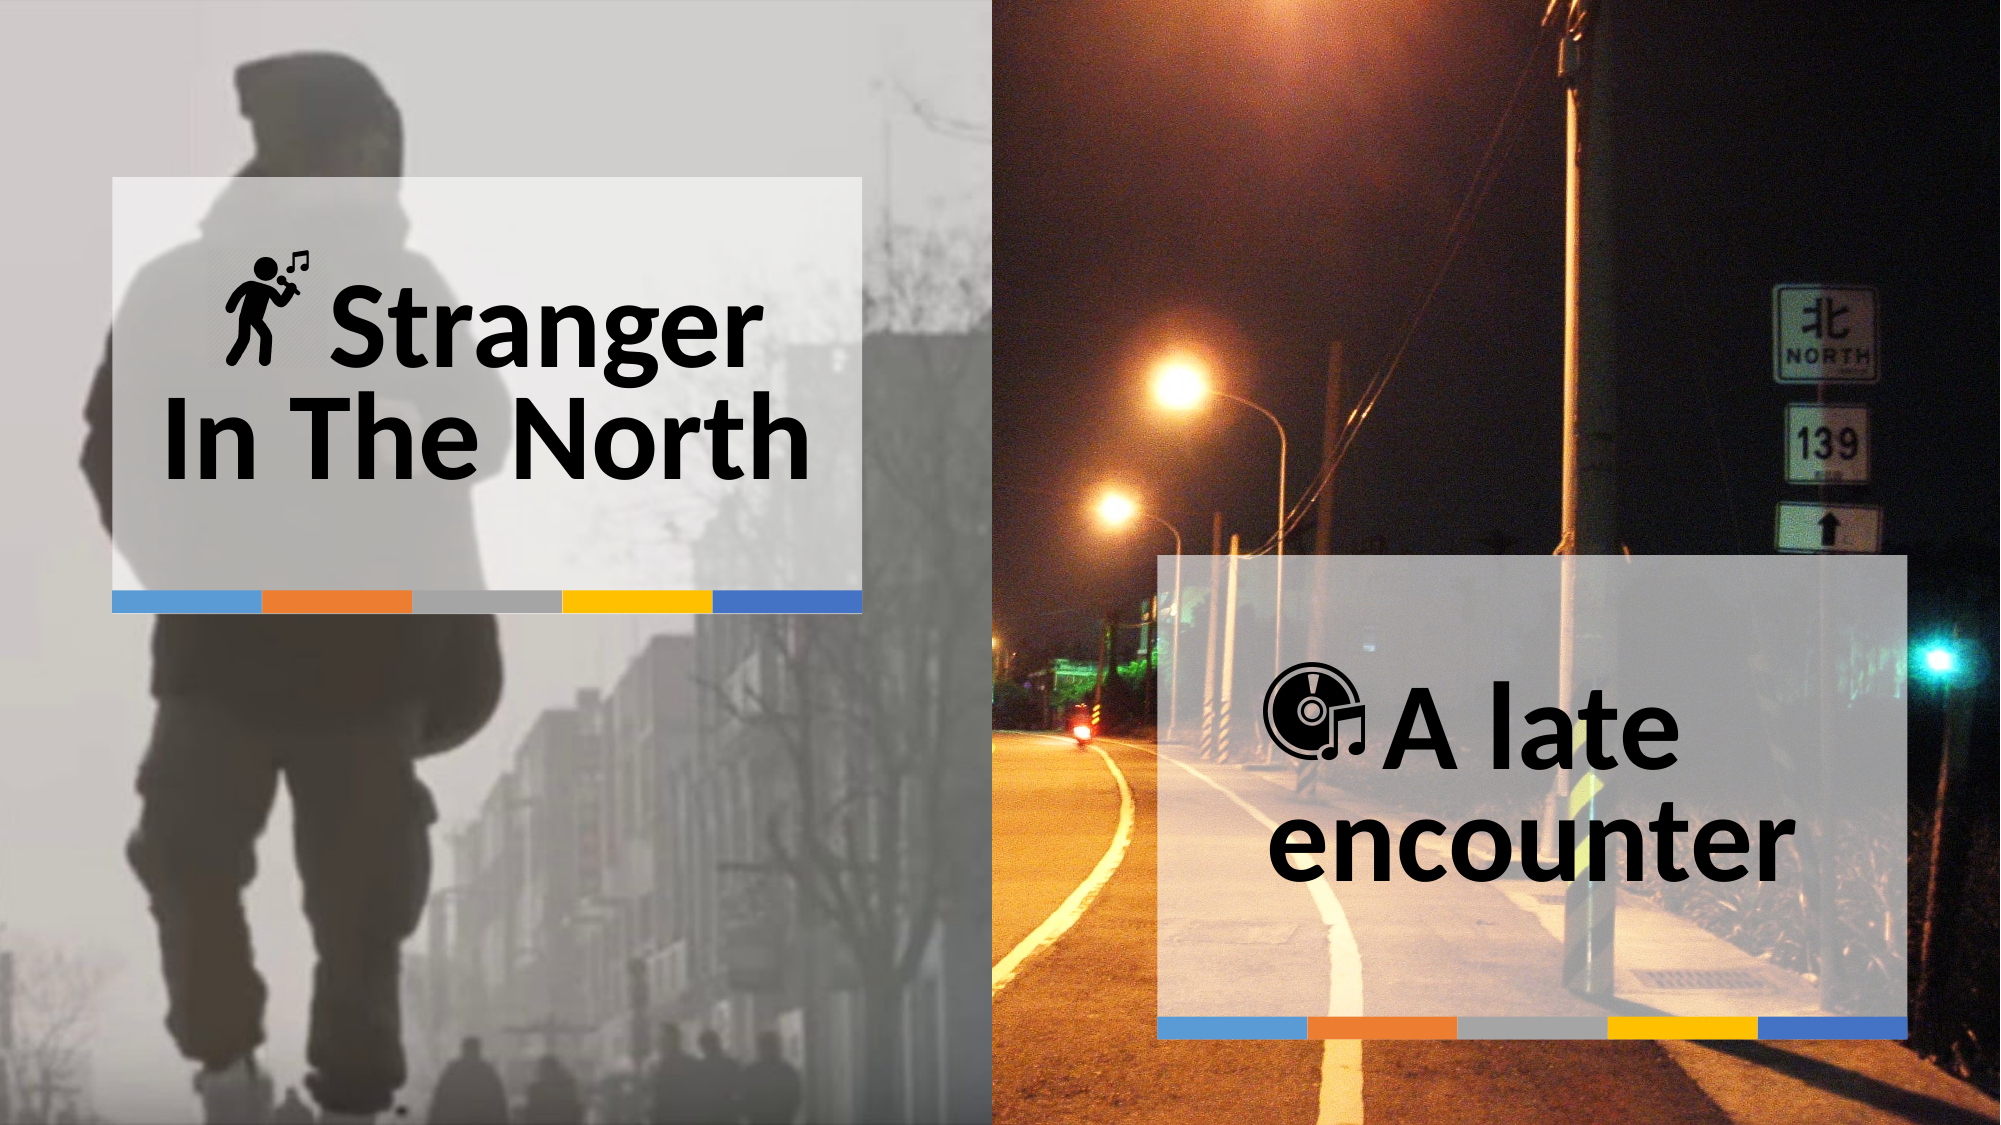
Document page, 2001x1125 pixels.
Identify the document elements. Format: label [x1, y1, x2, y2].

text_box [111, 590, 863, 614]
text_box [1157, 1016, 1908, 1040]
picture [0, 0, 2000, 1125]
